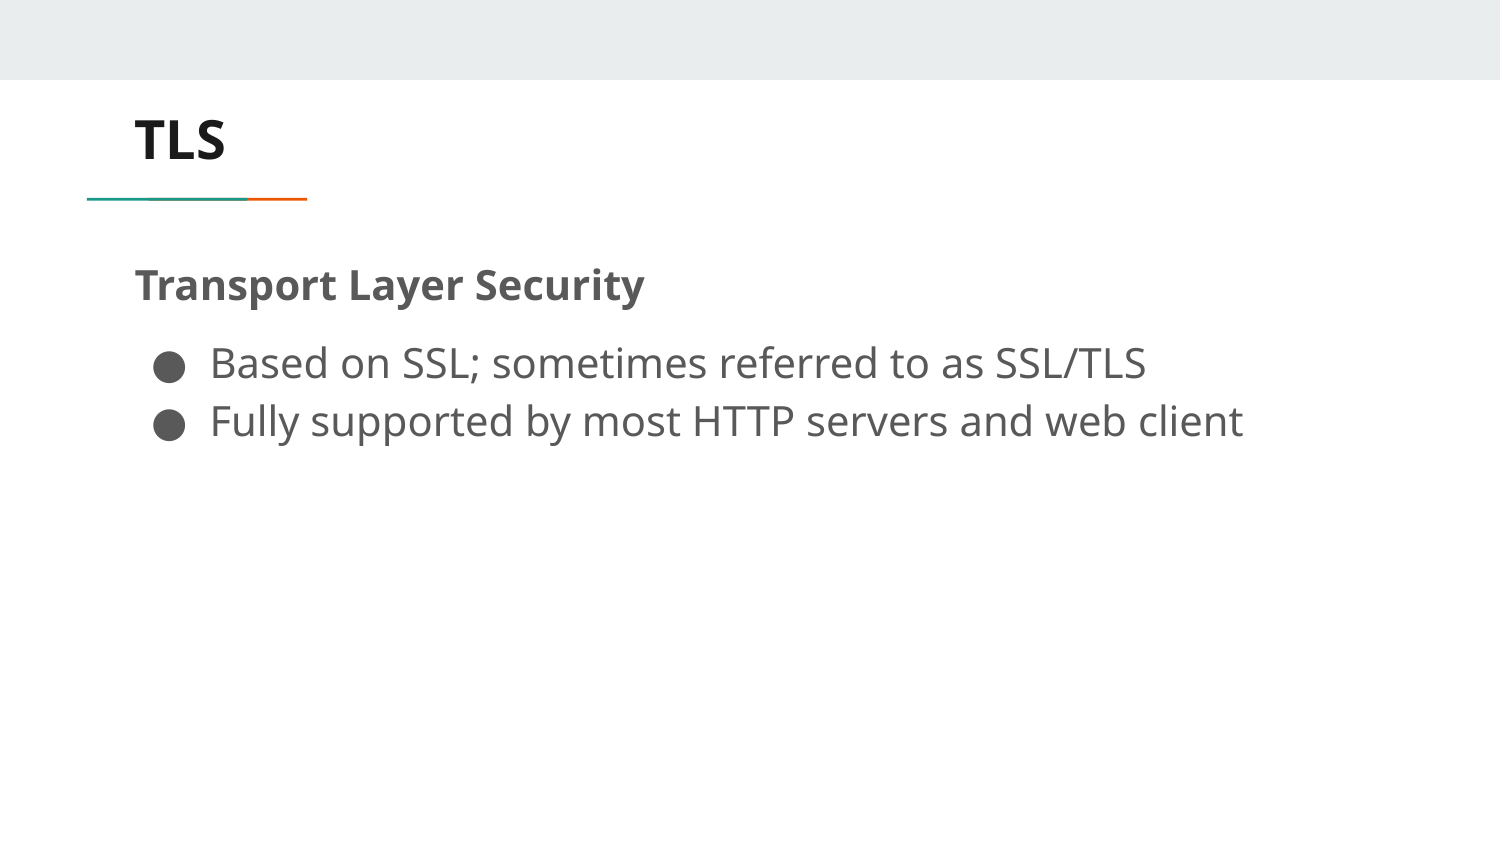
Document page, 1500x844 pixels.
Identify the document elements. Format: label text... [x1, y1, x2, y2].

title TLS [119, 89, 1381, 178]
list Transport Layer Security Based on SSL; sometimes referred to as SSL/TLS Fully supported by most HTTP servers and web client [119, 236, 1419, 782]
